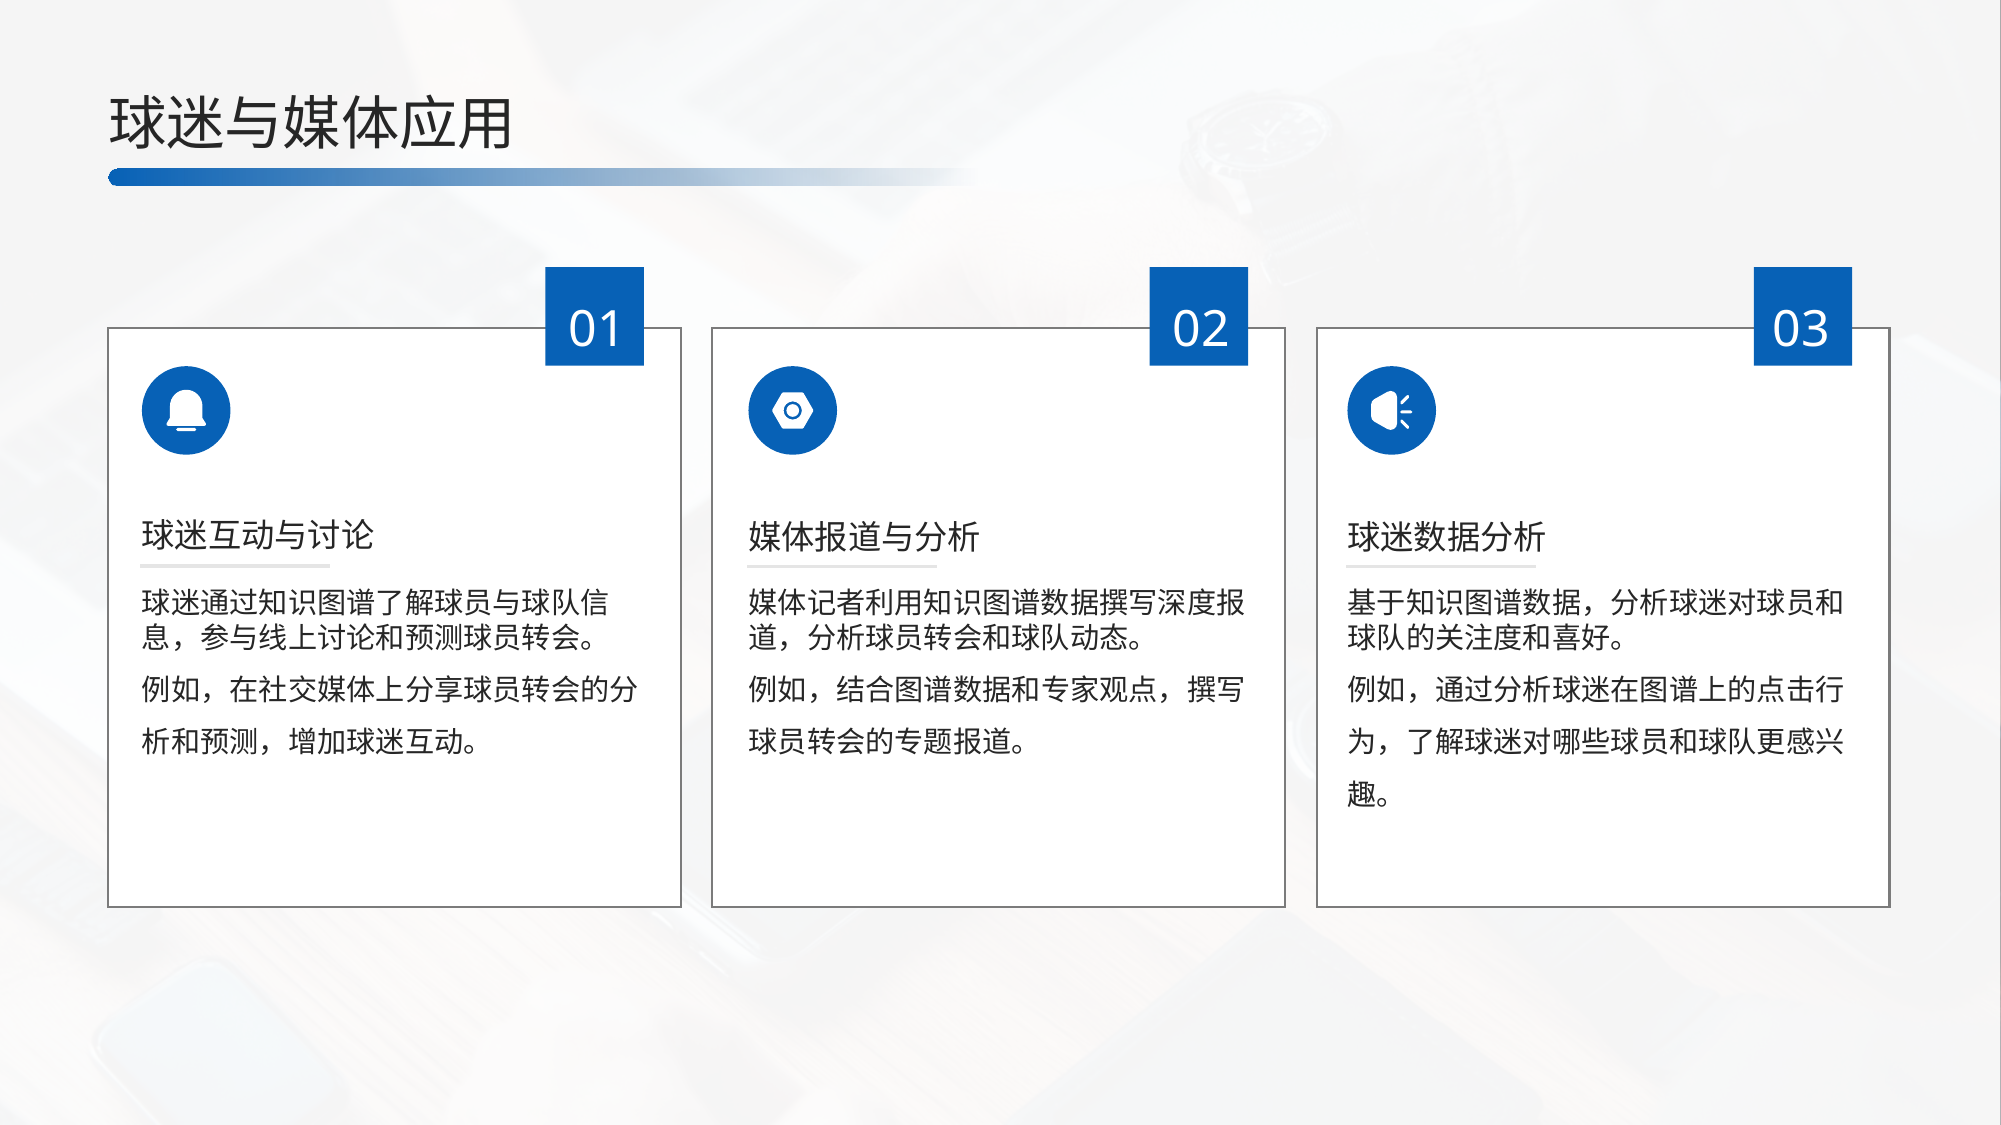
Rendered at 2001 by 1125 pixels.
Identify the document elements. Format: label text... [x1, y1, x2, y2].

text_box 媒体记者利用知识图谱数据撰写深度报道，分析球员转会和球队动态。 例如，结合图谱数据和专家观点，撰写球员转会的专题报道。 [748, 583, 1259, 870]
text_box [141, 366, 231, 455]
text_box 球迷数据分析 [1347, 468, 1858, 557]
text_box 球迷与媒体应用 [108, 79, 1890, 157]
text_box [1400, 410, 1413, 414]
text_box [1149, 267, 1249, 366]
text_box [0, 0, 2000, 1125]
text_box [545, 267, 644, 366]
text_box [748, 366, 838, 455]
text_box [1371, 390, 1398, 430]
text_box [1347, 366, 1437, 455]
text_box 02 [1154, 283, 1248, 351]
text_box 球迷互动与讨论 [141, 468, 617, 555]
text_box 01 [550, 283, 644, 351]
text_box [108, 327, 682, 908]
text_box [772, 392, 814, 429]
text_box [1316, 327, 1890, 908]
text_box [1753, 267, 1853, 366]
text_box [176, 427, 197, 432]
text_box [1400, 419, 1409, 429]
text_box 03 [1754, 283, 1848, 351]
text_box [166, 389, 206, 426]
text_box 媒体报道与分析 [748, 468, 1259, 557]
text_box 基于知识图谱数据，分析球迷对球员和球队的关注度和喜好。 例如，通过分析球迷在图谱上的点击行为，了解球迷对哪些球员和球队更感兴趣。 [1347, 583, 1858, 870]
text_box [712, 327, 1286, 908]
text_box 球迷通过知识图谱了解球员与球队信息，参与线上讨论和预测球员转会。 例如，在社交媒体上分享球员转会的分析和预测，增加球迷互动。 [141, 583, 644, 870]
text_box [1400, 395, 1409, 405]
text_box [108, 168, 1197, 186]
